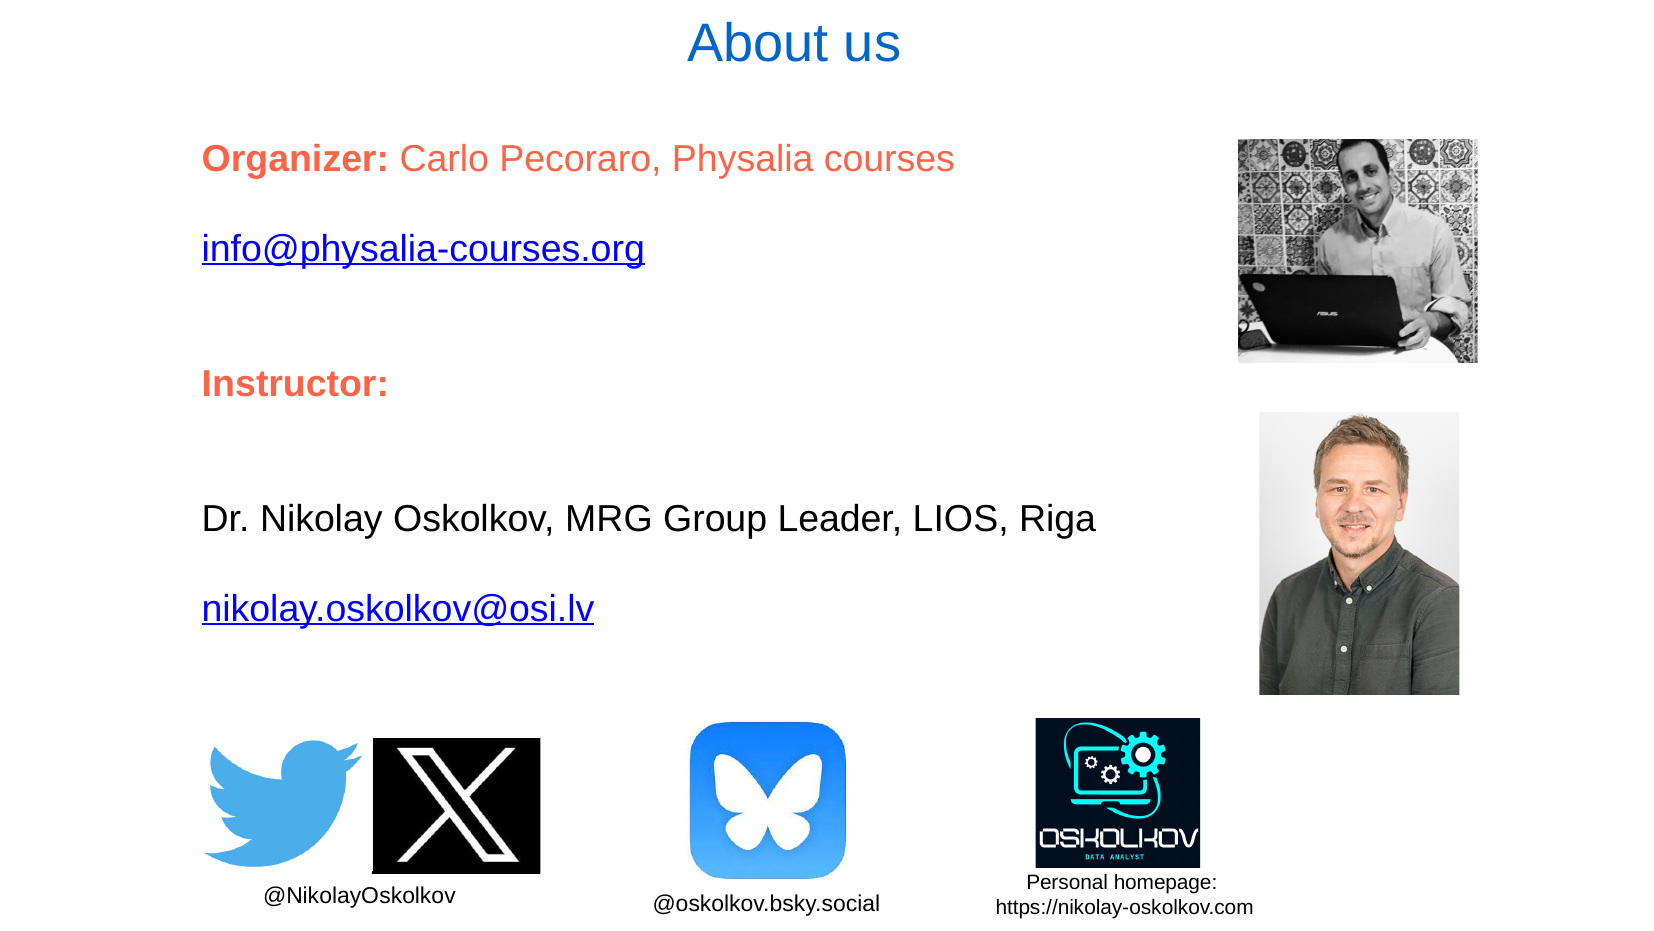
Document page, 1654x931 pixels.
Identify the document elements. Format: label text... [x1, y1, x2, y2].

picture [685, 721, 847, 881]
text_box About us [363, 1, 1226, 77]
text_box @oskolkov.bsky.social [637, 880, 902, 919]
text_box Personal homepage: https://nikolay-oskolkov.com [974, 860, 1275, 922]
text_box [196, 734, 541, 874]
picture [1259, 412, 1460, 695]
picture [1237, 139, 1478, 363]
picture [1035, 718, 1201, 868]
text_box @NikolayOskolkov [248, 874, 471, 921]
text_box Organizer: Carlo Pecoraro, Physalia courses info@physalia-courses.org Instructor: Dr. Nikolay Oskolkov, MRG Group Leader, LIOS, Riga nikolay.oskolkov@osi.lv [186, 126, 1238, 738]
